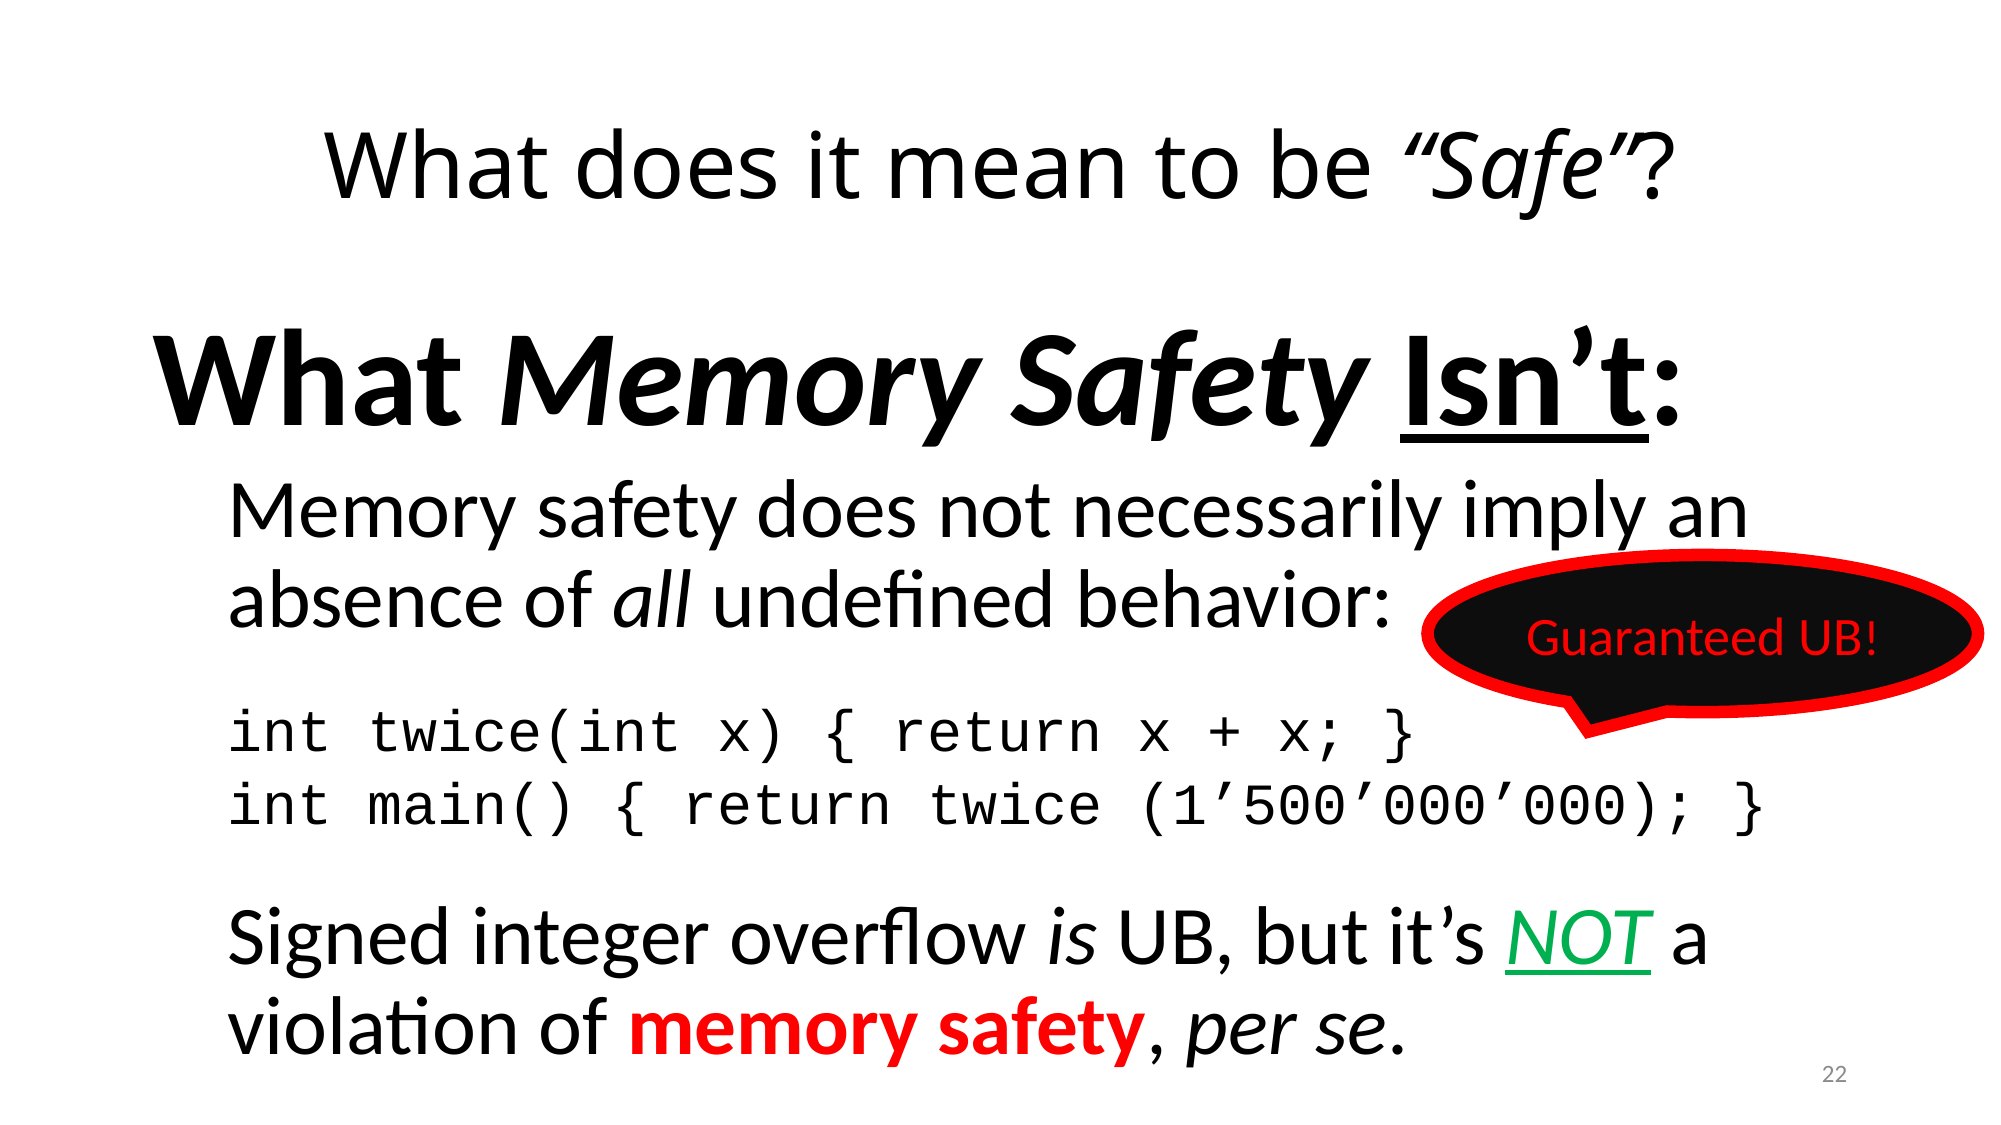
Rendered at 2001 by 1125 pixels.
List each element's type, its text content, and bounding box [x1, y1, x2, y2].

text_box Guaranteed UB! [1426, 553, 1980, 733]
list What Memory Safety Isn’t: Memory safety does not necessarily imply an absence of all undefined behavior: int twice(int x) { return x + x; } int main() { return twice (1’500’000’000); } Signed integer overflow is UB, but it’s NOT a violation of memory safety, per se. [137, 299, 1863, 1125]
title What does it mean to be “Safe”? [137, 59, 1863, 278]
slide_number 22 [1412, 1042, 1863, 1103]
